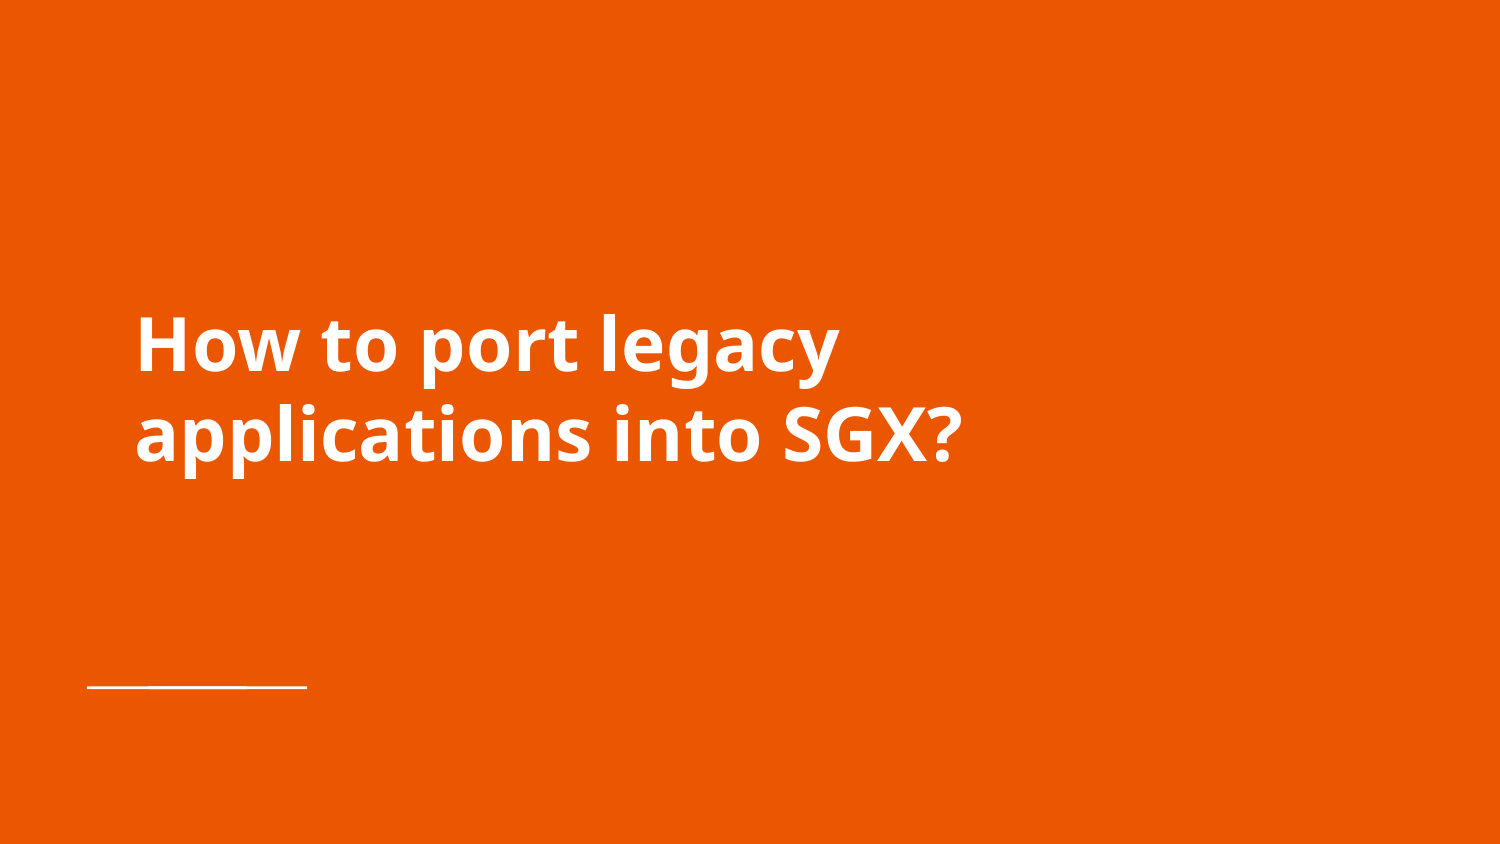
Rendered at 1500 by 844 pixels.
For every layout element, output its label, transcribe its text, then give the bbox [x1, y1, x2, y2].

title How to port legacy applications into SGX? [119, 141, 1272, 632]
